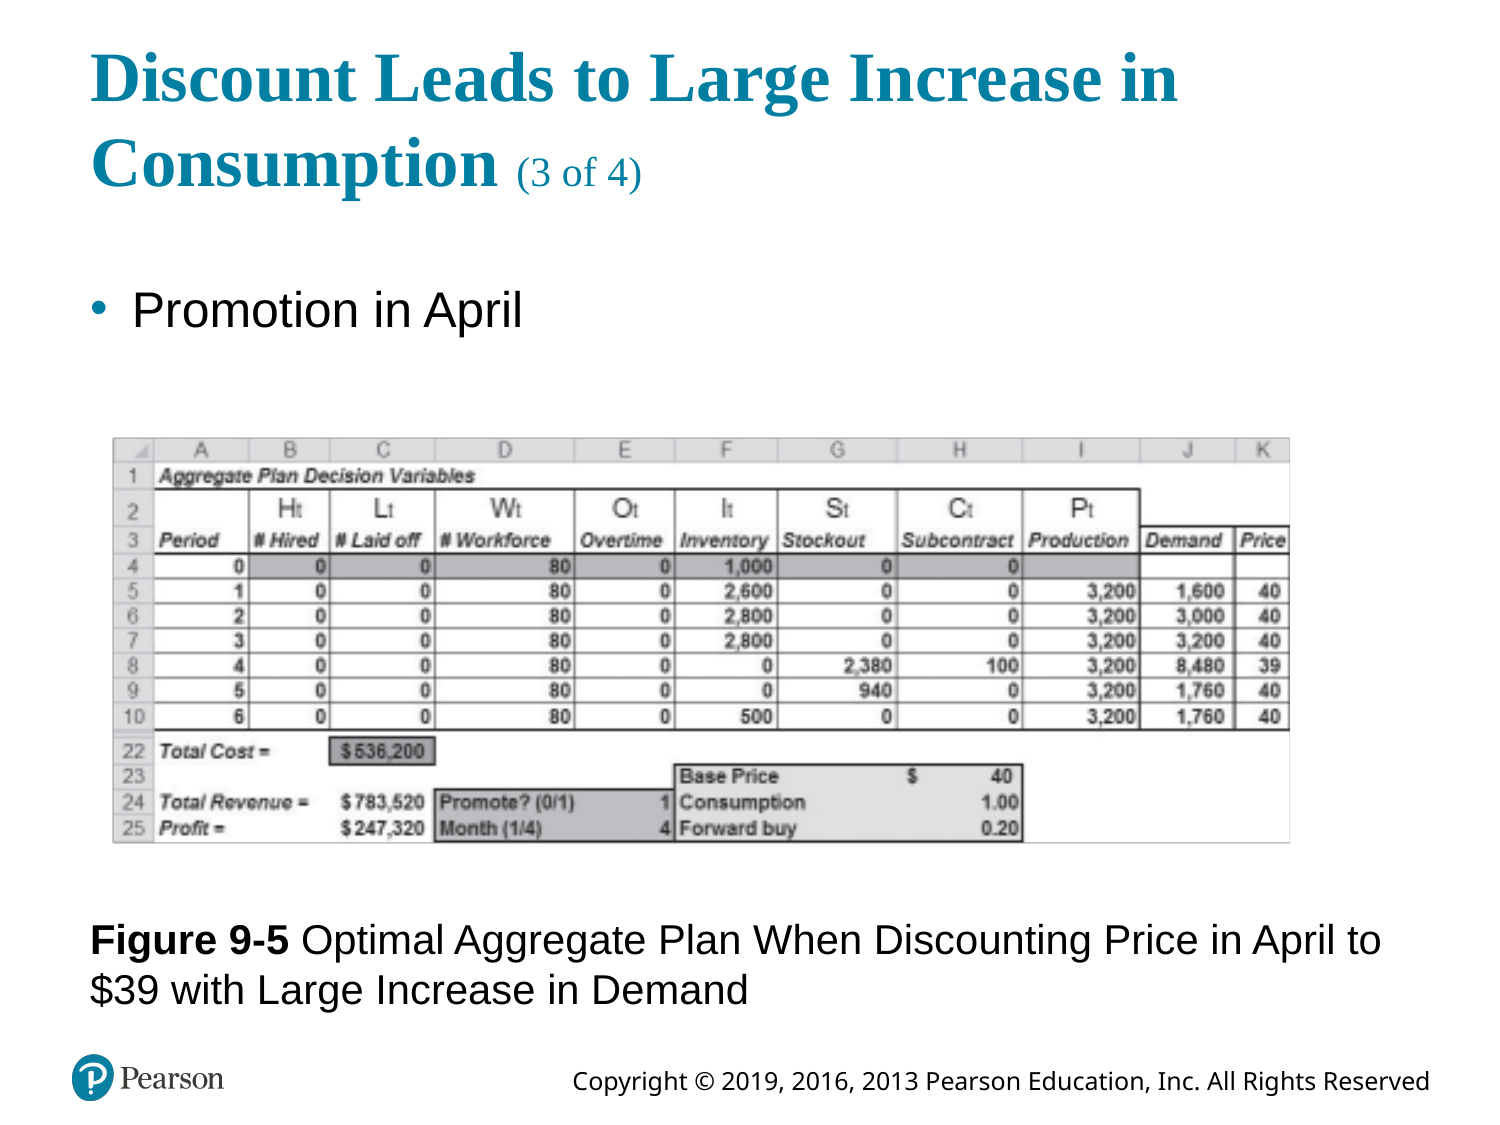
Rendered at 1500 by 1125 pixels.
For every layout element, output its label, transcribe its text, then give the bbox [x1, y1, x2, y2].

picture [98, 1054, 224, 1101]
picture [72, 1087, 83, 1101]
picture [103, 429, 1291, 847]
picture [72, 1054, 88, 1070]
picture [80, 1063, 106, 1088]
list Figure 9-5 Optimal Aggregate Plan When Discounting Price in April to $39 with Large Increase in Demand [75, 897, 1425, 1027]
list Promotion in April [75, 262, 1425, 897]
title Discount Leads to Large Increase in Consumption (3 of 4) [75, 0, 1425, 216]
